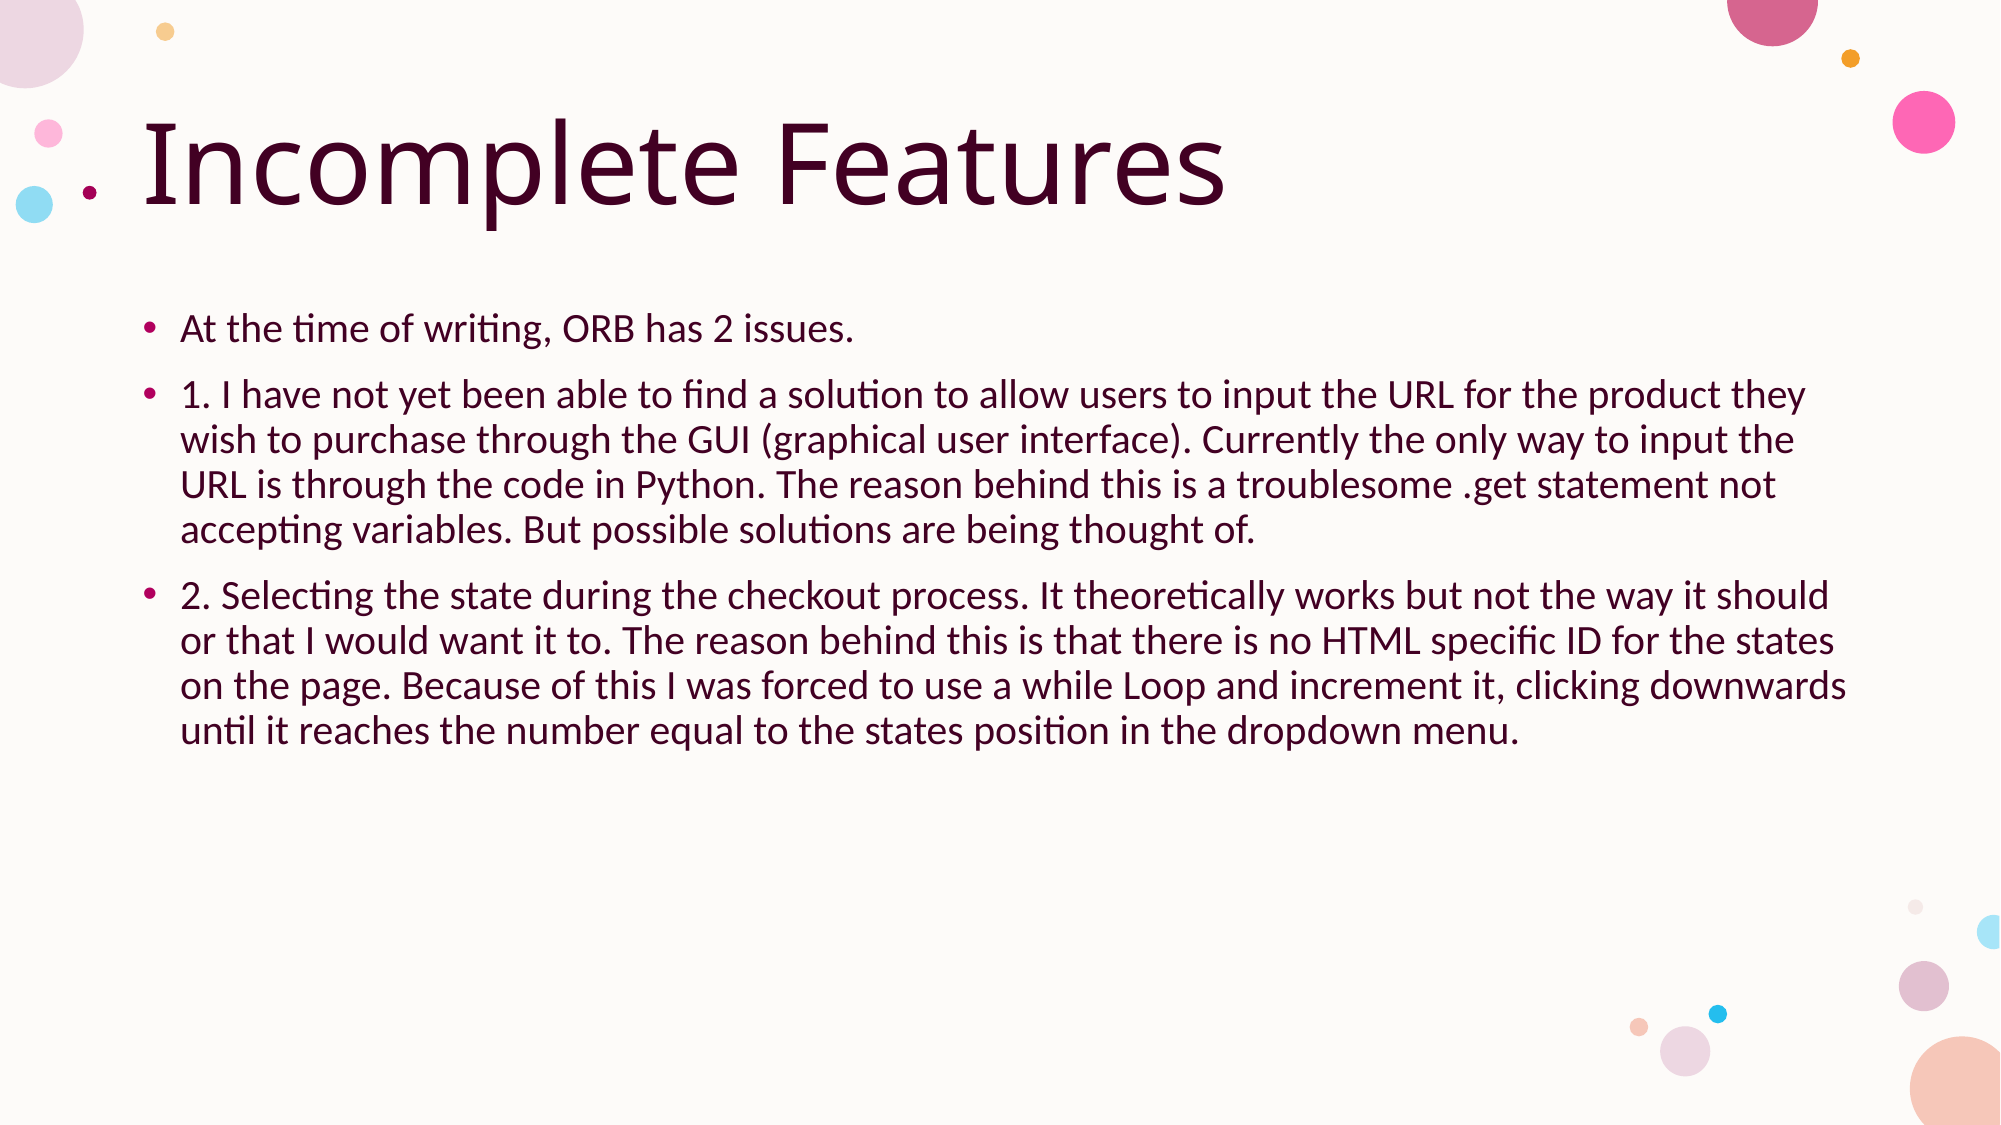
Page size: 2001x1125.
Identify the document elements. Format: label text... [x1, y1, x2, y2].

title Incomplete Features [127, 59, 1877, 278]
list At the time of writing, ORB has 2 issues. 1. I have not yet been able to find a solution to allow users to input the URL for the product they wish to purchase through the GUI (graphical user interface). Currently the only way to input the URL is through the code in Python. The reason behind this is a troublesome .get statement not accepting variables. But possible solutions are being thought of. 2. Selecting the state during the checkout process. It theoretically works but not the way it should or that I would want it to. The reason behind this is that there is no HTML specific ID for the states on the page. Because of this I was forced to use a while Loop and increment it, clicking downwards until it reaches the number equal to the states position in the dropdown menu. [127, 299, 1877, 1014]
